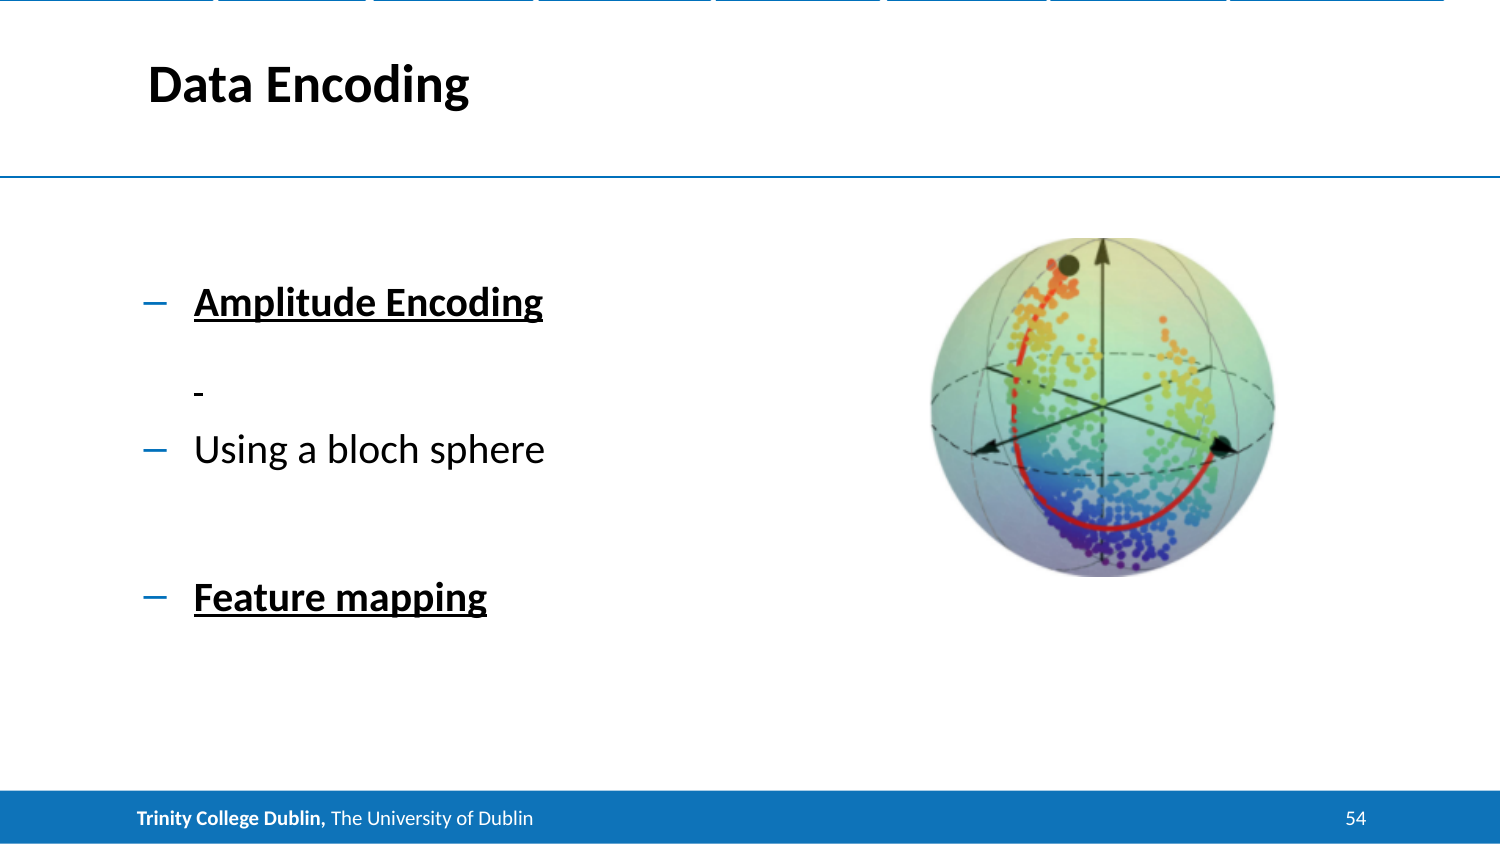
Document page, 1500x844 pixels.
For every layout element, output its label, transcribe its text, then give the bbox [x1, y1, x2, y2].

list Amplitude Encoding Using a bloch sphere Feature mapping [141, 275, 800, 645]
picture [913, 238, 1282, 577]
title Data Encoding [135, 44, 1367, 114]
